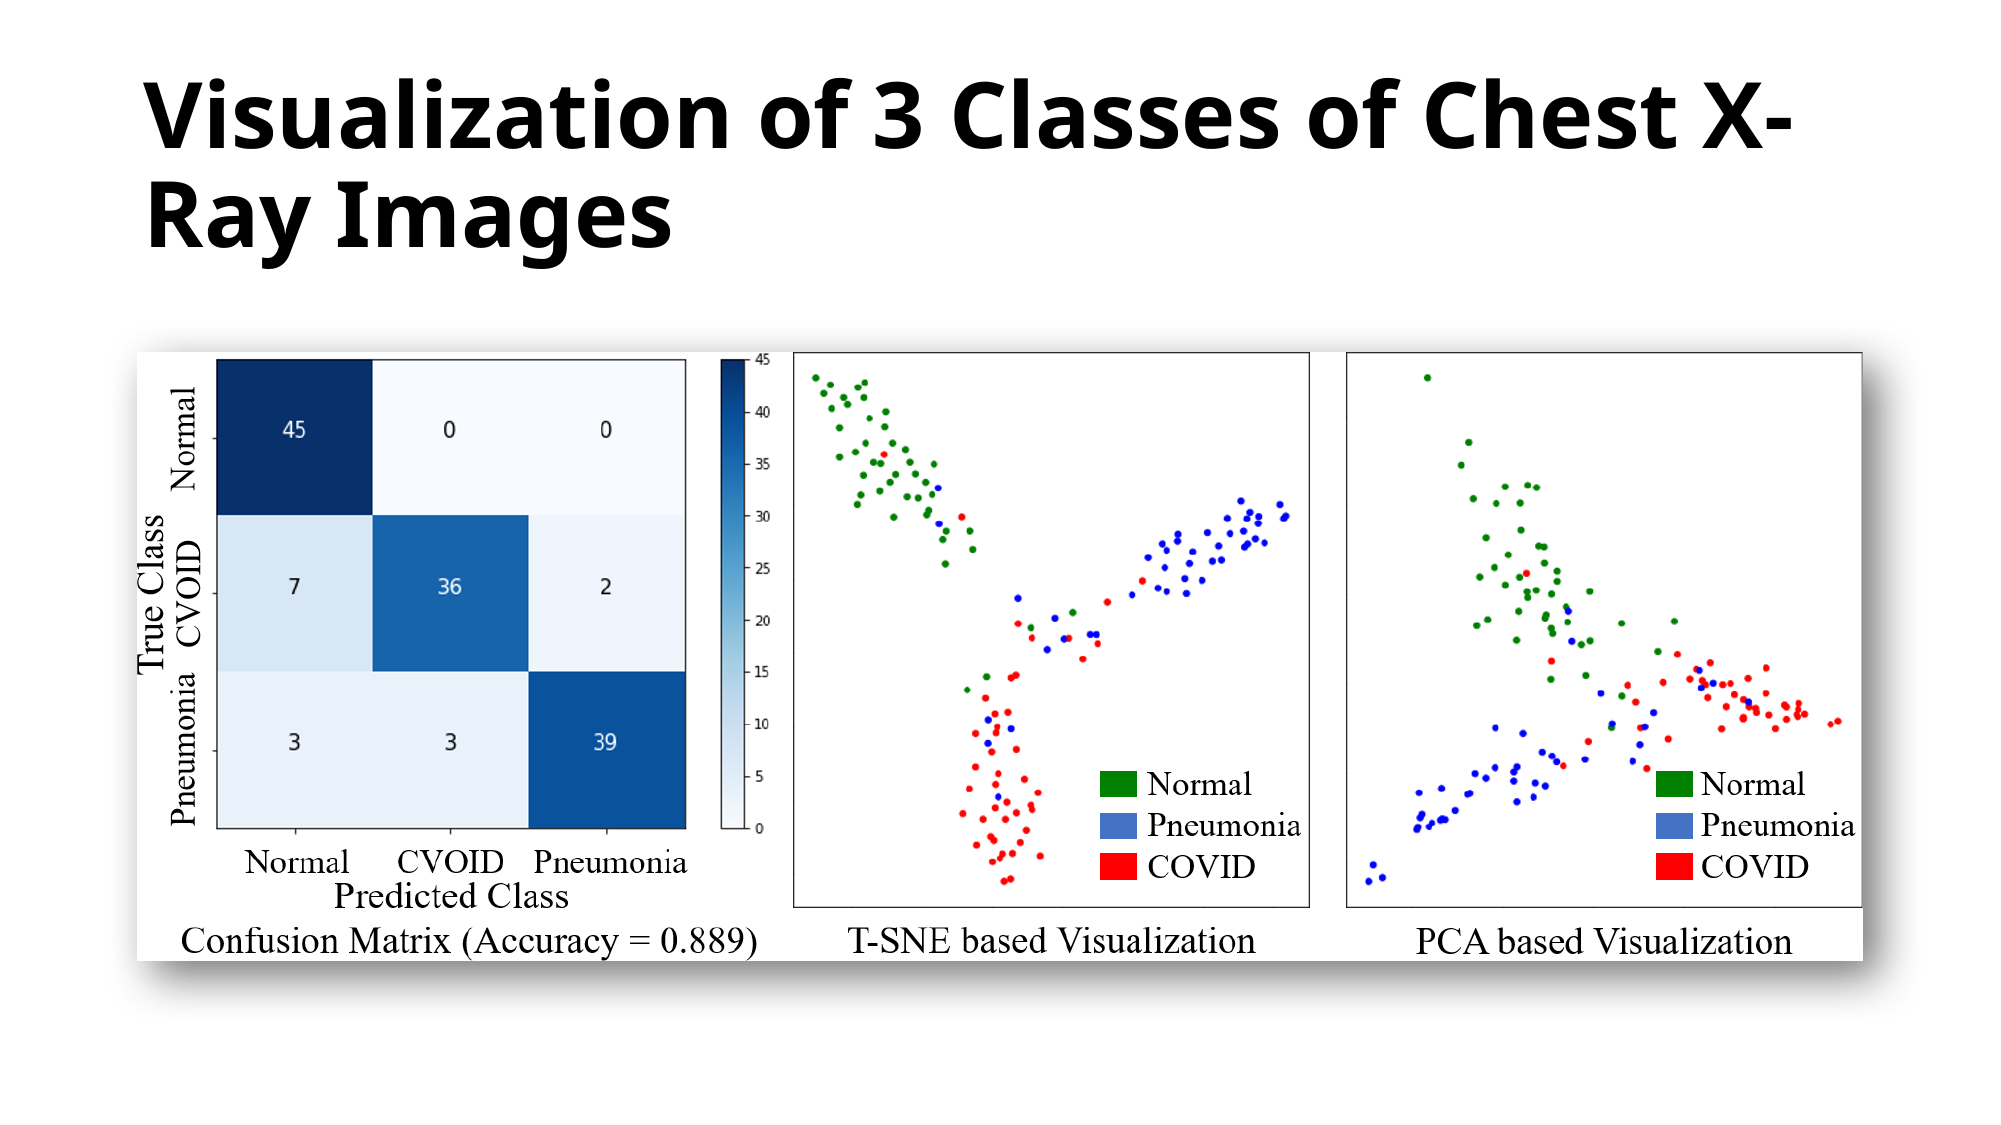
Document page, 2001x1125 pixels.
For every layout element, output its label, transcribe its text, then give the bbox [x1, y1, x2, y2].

title Visualization of 3 Classes of Chest X-Ray Images [128, 59, 1871, 278]
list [137, 352, 1863, 961]
